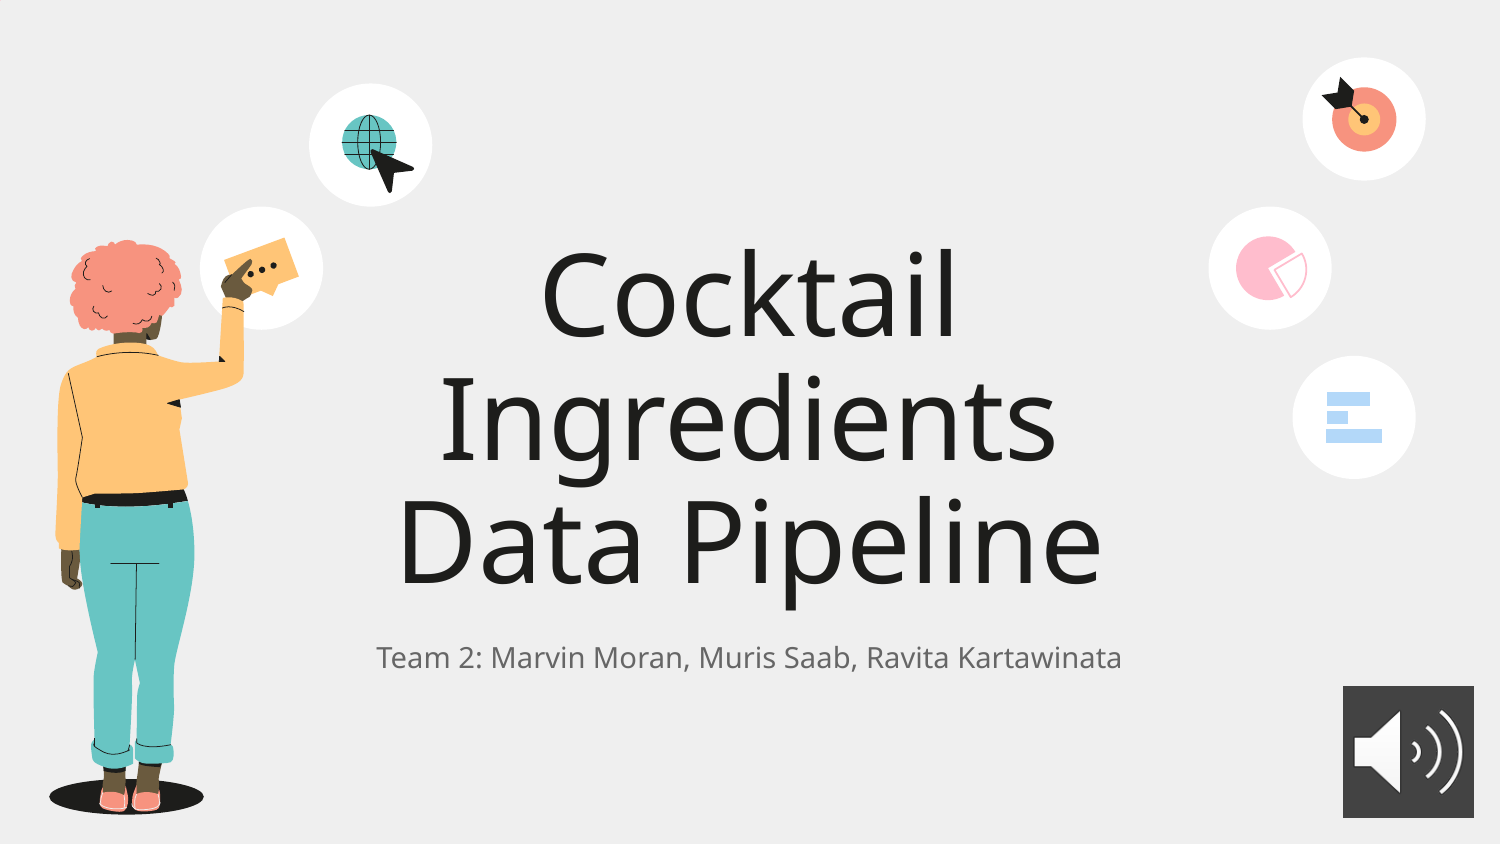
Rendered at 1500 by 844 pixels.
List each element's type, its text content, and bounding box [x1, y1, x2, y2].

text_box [308, 83, 433, 207]
subtitle Team 2: Marvin Moran, Muris Saab, Ravita Kartawinata [331, 623, 1169, 692]
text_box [1292, 355, 1416, 480]
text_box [1208, 206, 1332, 330]
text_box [199, 206, 324, 330]
picture [1341, 685, 1476, 819]
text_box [1302, 57, 1426, 181]
title Cocktail Ingredients Data Pipeline [331, 229, 1169, 623]
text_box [48, 239, 254, 815]
